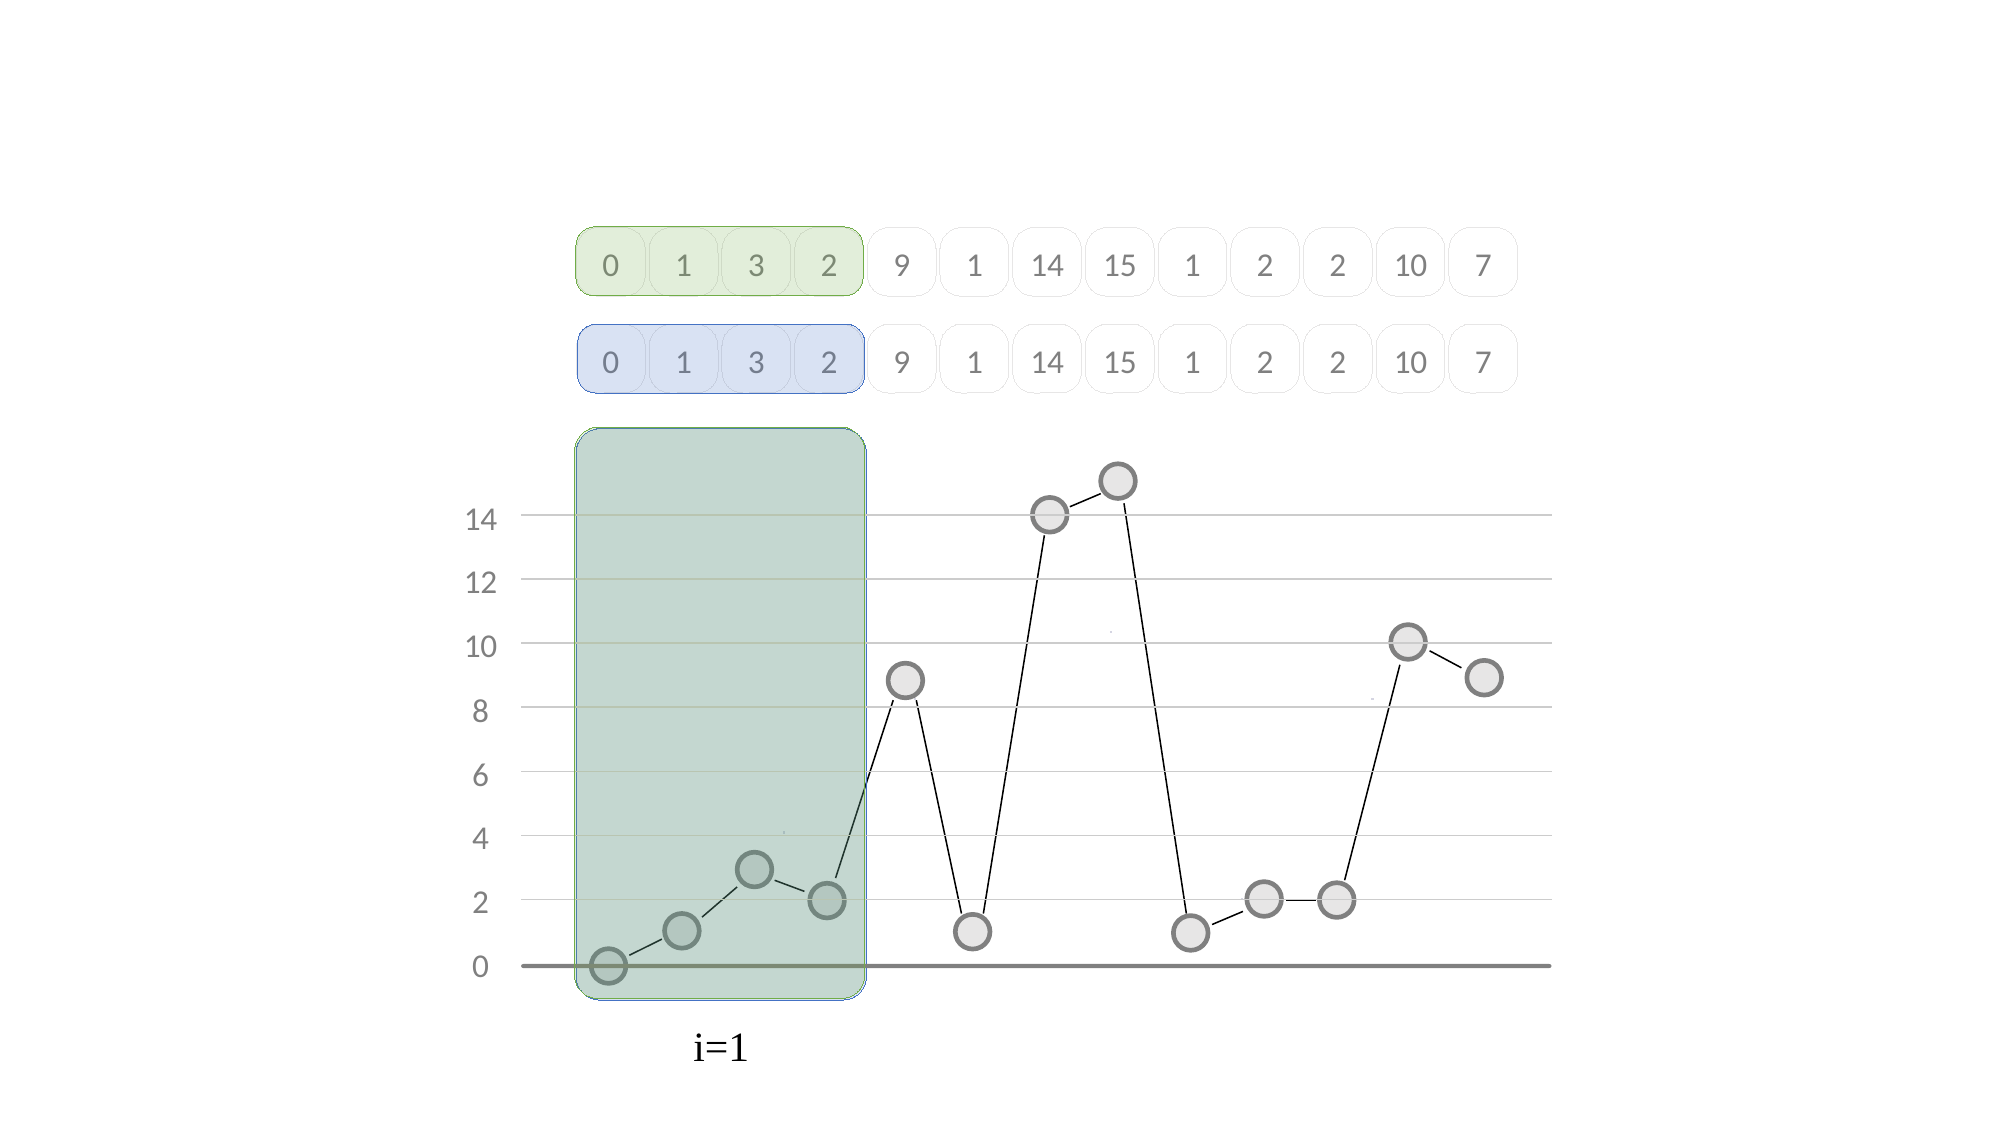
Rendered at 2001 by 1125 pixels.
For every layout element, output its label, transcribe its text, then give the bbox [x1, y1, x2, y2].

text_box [865, 227, 1518, 297]
text_box i=1 [618, 1012, 824, 1078]
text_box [448, 489, 574, 993]
text_box [1100, 463, 1136, 489]
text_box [867, 324, 1518, 393]
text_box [574, 226, 865, 999]
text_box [865, 489, 1552, 993]
